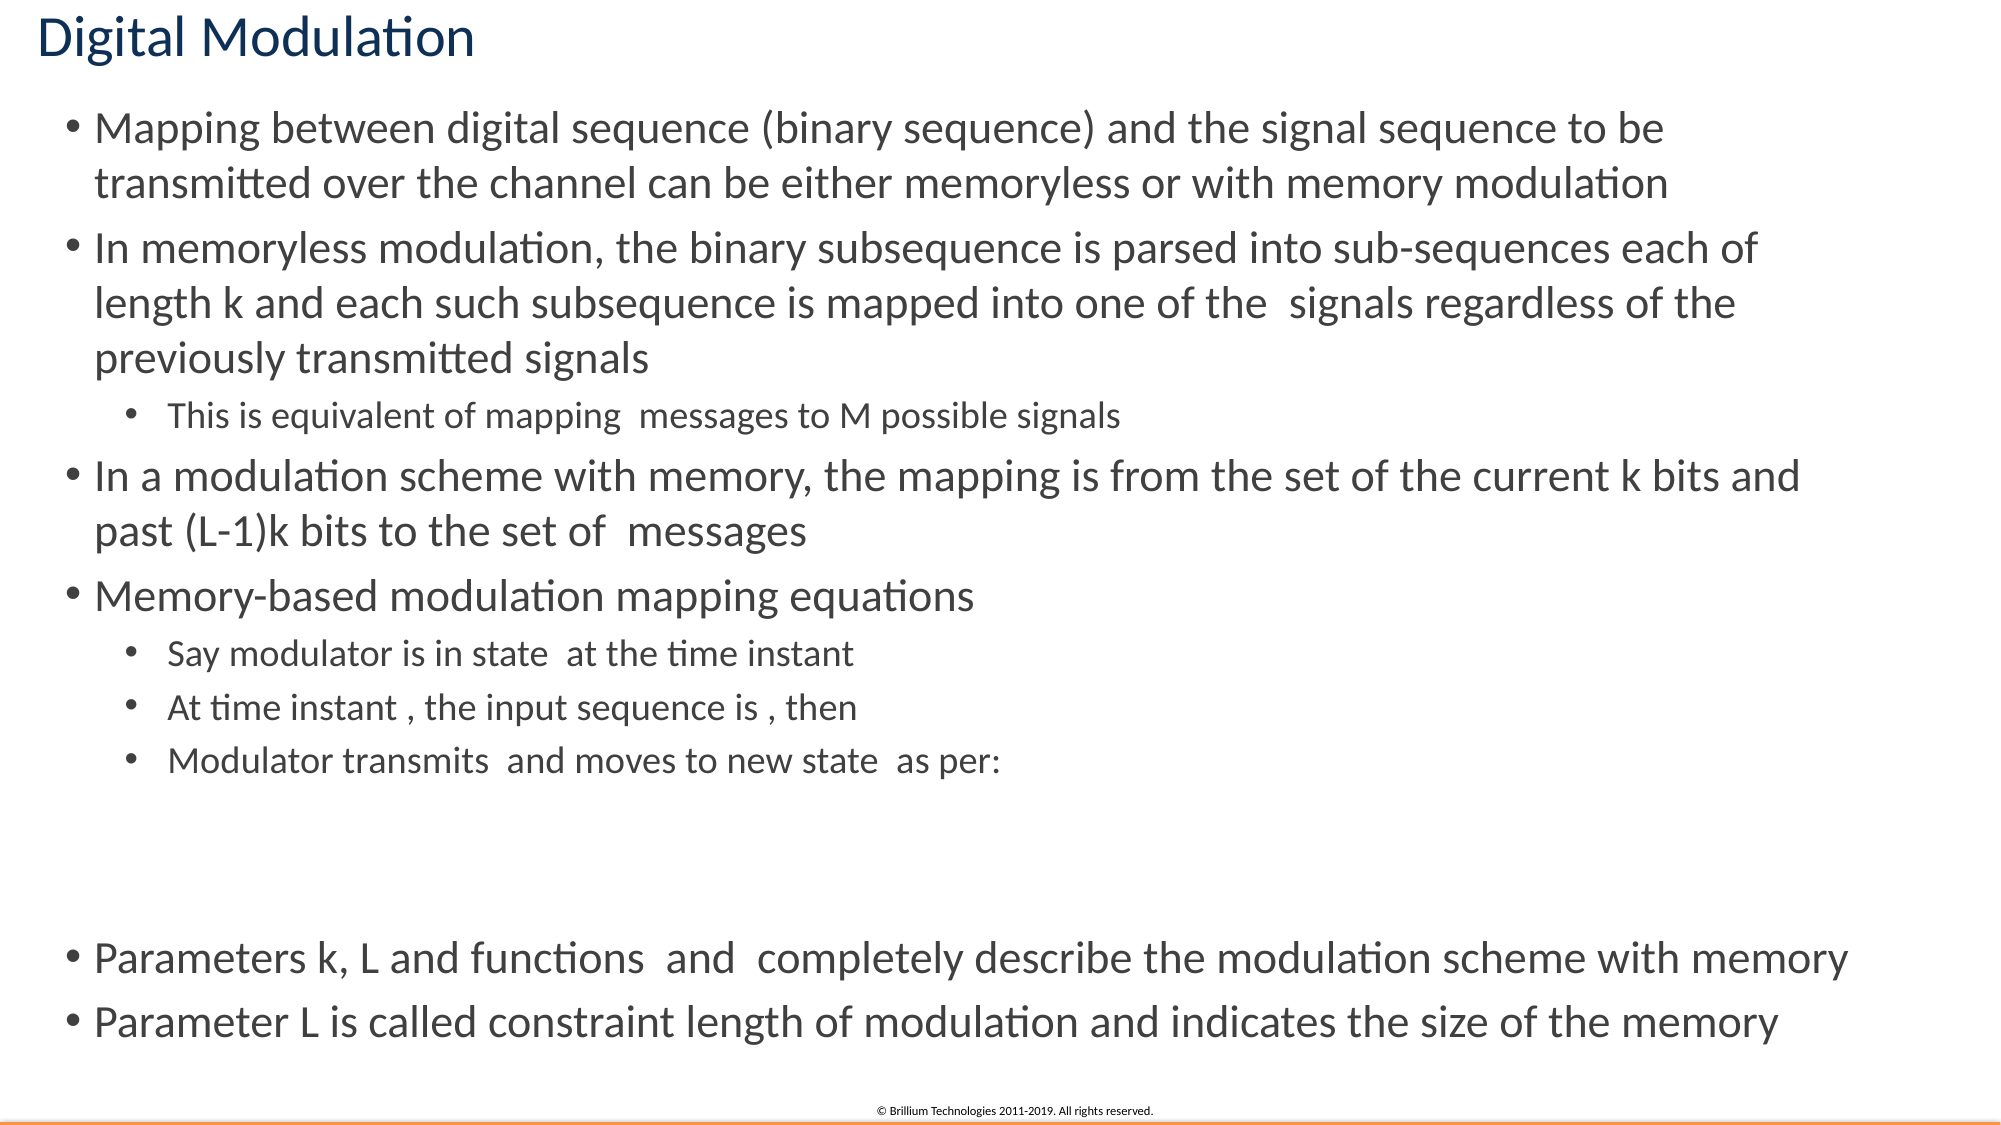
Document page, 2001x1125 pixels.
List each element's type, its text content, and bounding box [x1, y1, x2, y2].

title Digital Modulation [22, 0, 1900, 66]
